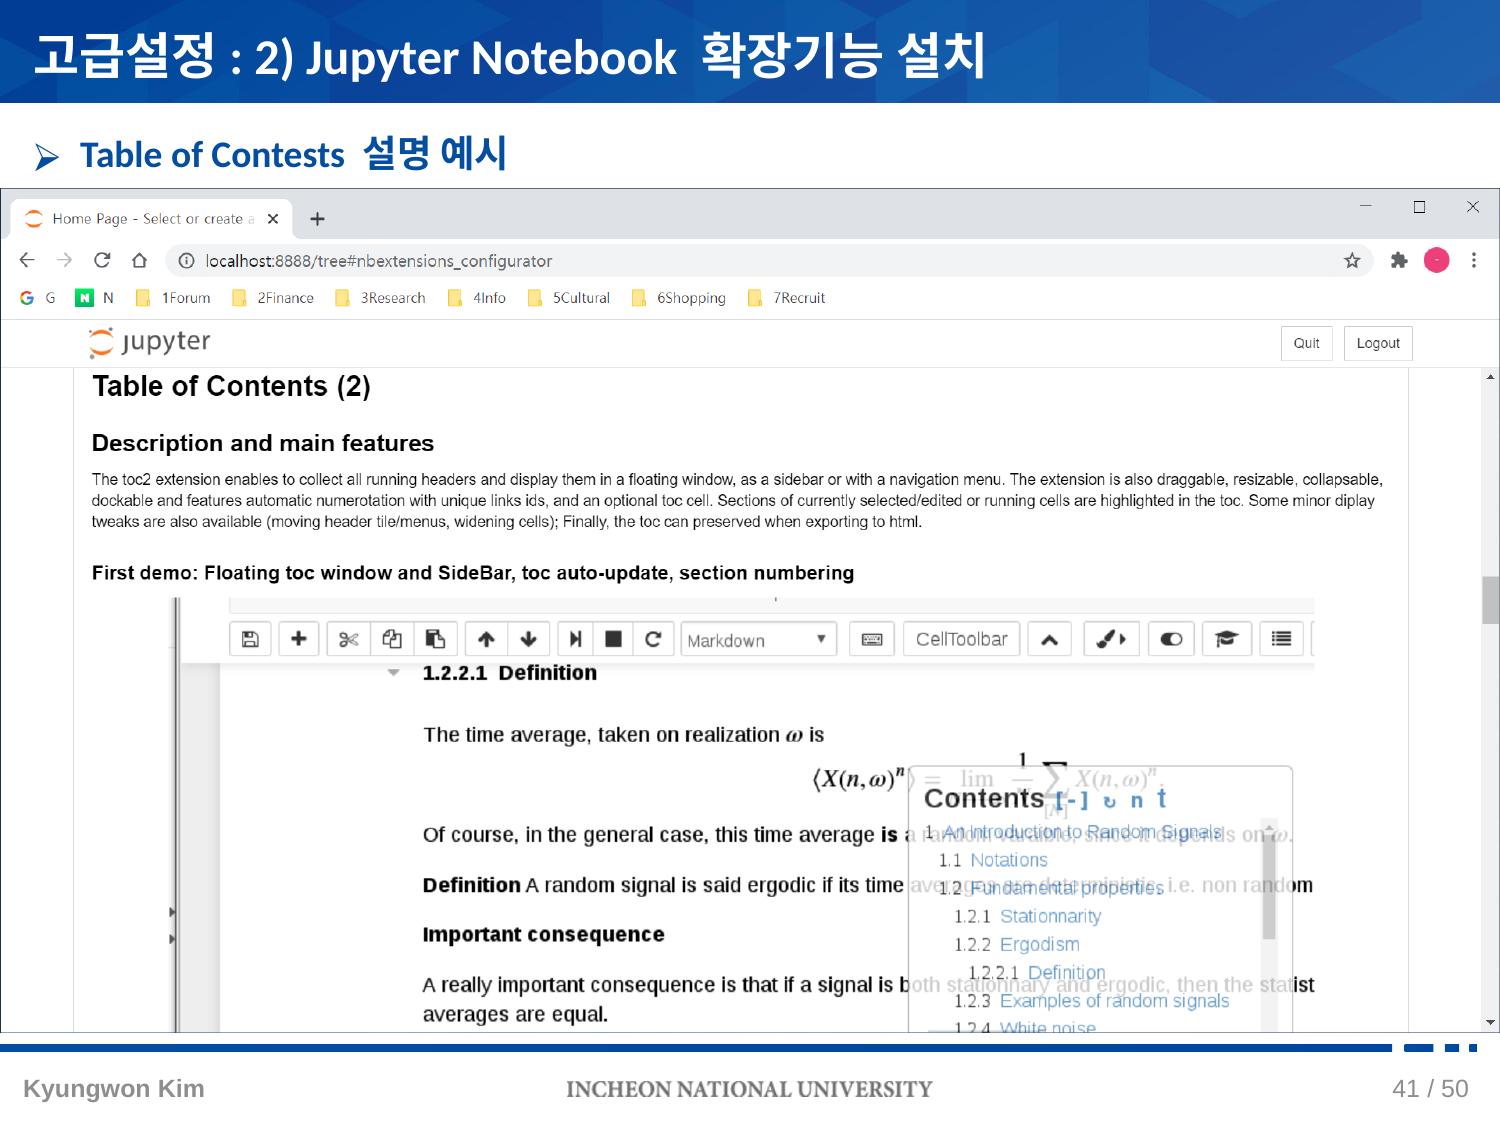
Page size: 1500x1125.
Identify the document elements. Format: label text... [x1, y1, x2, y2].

slide_number 40 / 50 [1371, 1057, 1490, 1118]
text_box 고급설정: 2) Jupyter Notebook 확장기능 설치 [18, 16, 1482, 93]
text_box Table of Contests 설명 예시 [18, 122, 1482, 186]
picture [567, 1081, 933, 1097]
picture [0, 188, 1500, 1033]
picture [0, 0, 1500, 103]
